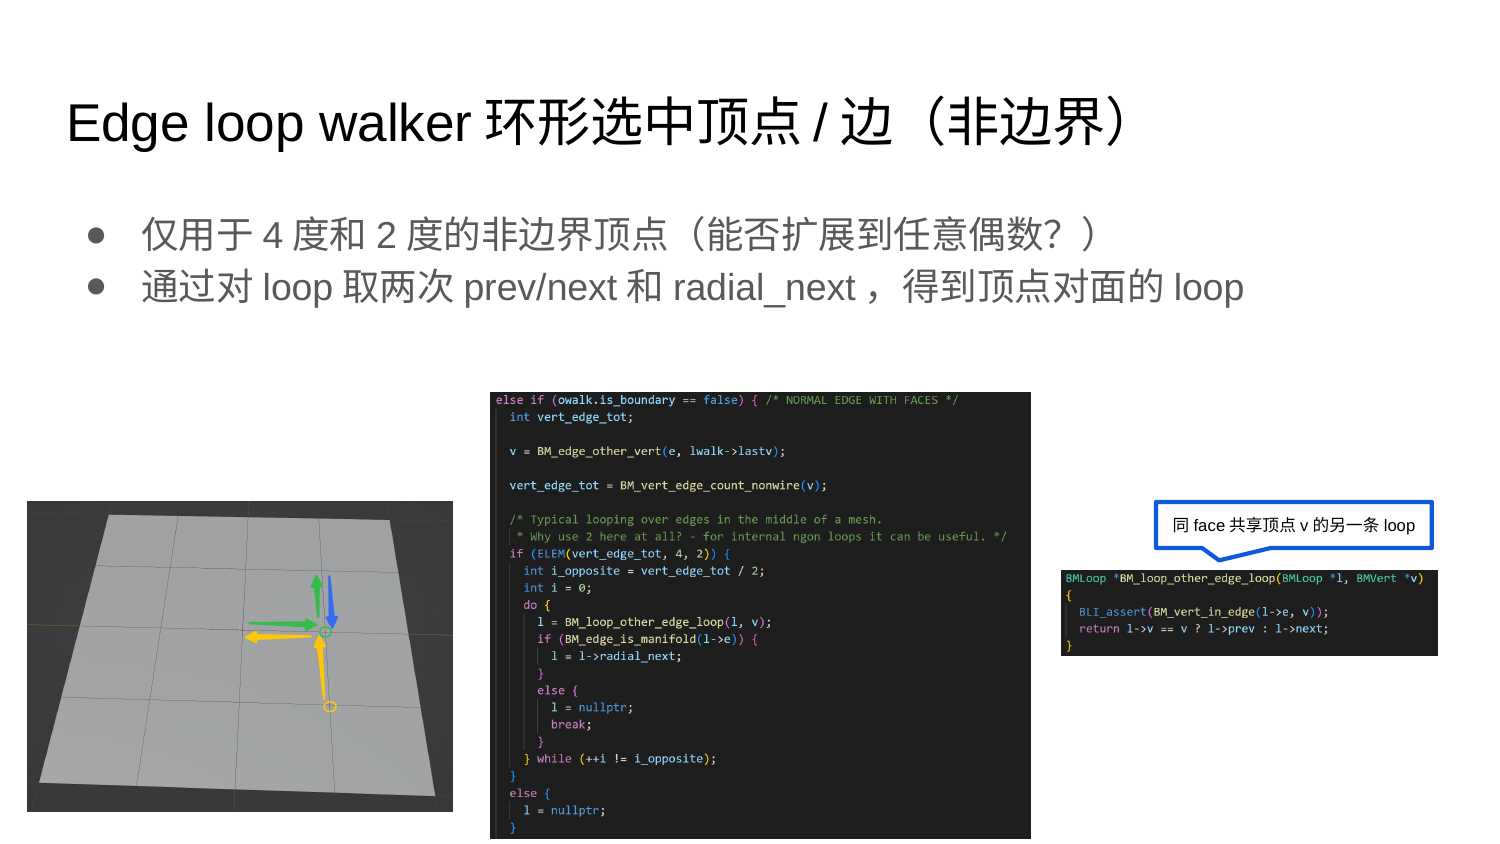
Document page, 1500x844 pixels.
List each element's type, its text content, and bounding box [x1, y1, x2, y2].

picture [27, 501, 453, 812]
list 仅用于4度和2度的非边界顶点（能否扩展到任意偶数？） 通过对loop取两次prev/next和radial_next，得到顶点对面的loop [51, 189, 1449, 750]
picture [490, 392, 1032, 839]
text_box 同face共享顶点v的另一条loop [1153, 499, 1434, 563]
title Edge loop walker环形选中顶点/边（非边界） [51, 72, 1449, 167]
picture [1061, 569, 1438, 656]
